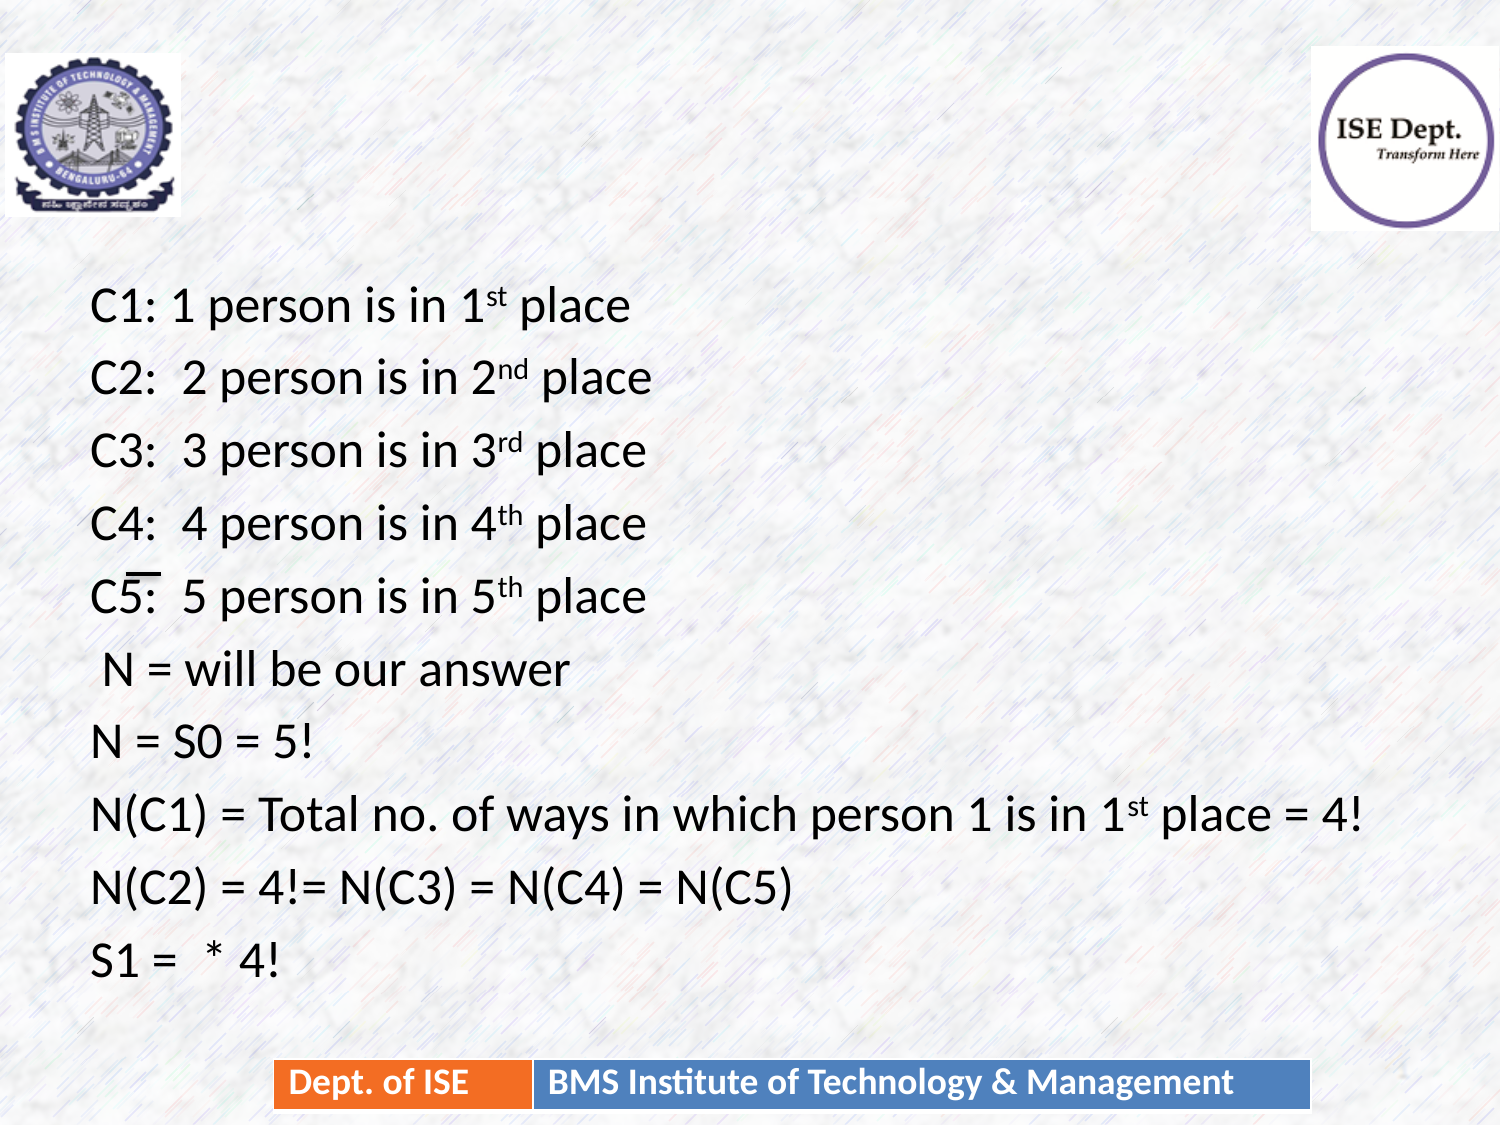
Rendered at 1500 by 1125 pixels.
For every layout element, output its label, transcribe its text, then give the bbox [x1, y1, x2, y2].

picture [0, 0, 1500, 1125]
slide_number 4 [1074, 1042, 1425, 1103]
